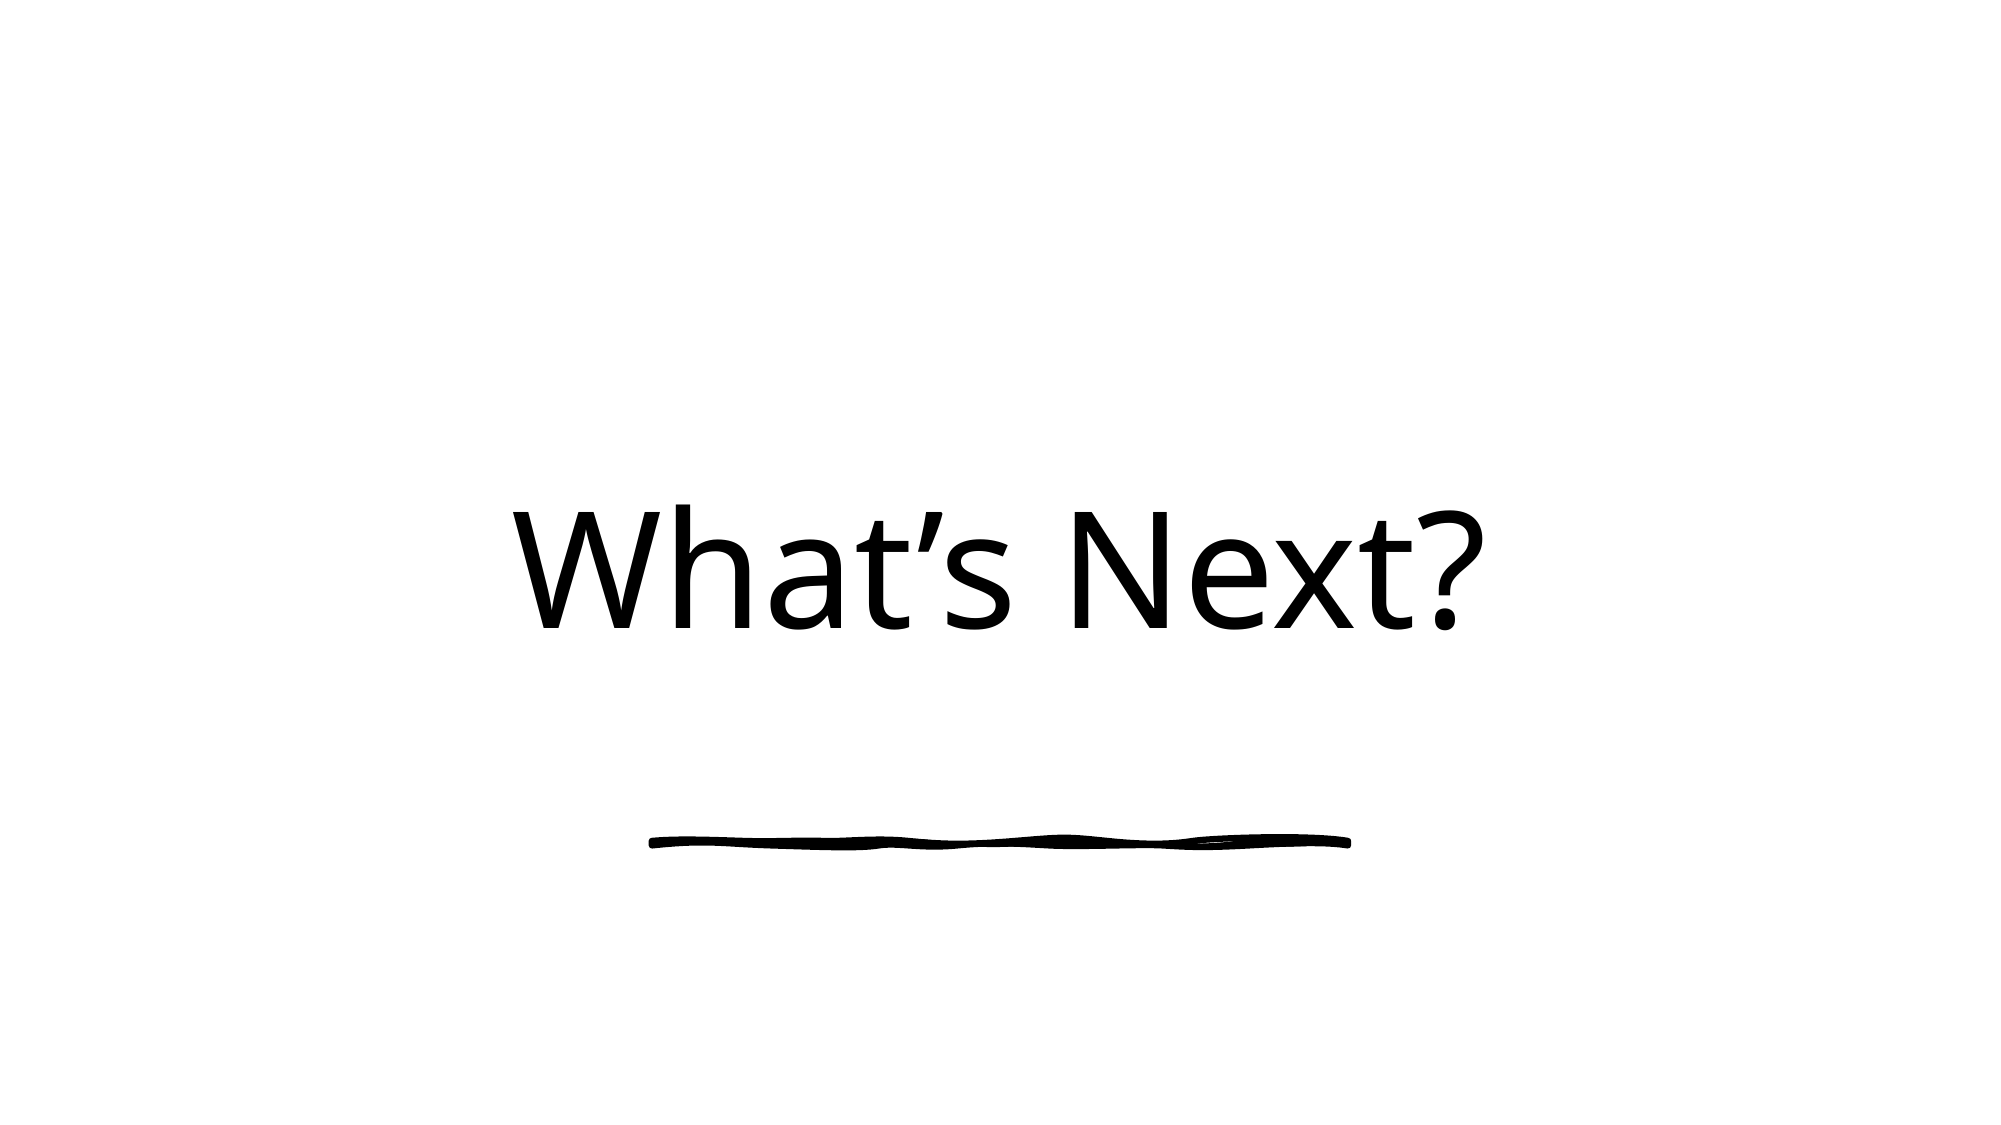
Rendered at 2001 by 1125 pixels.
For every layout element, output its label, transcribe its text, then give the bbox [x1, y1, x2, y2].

title What’s Next? [361, 285, 1638, 842]
